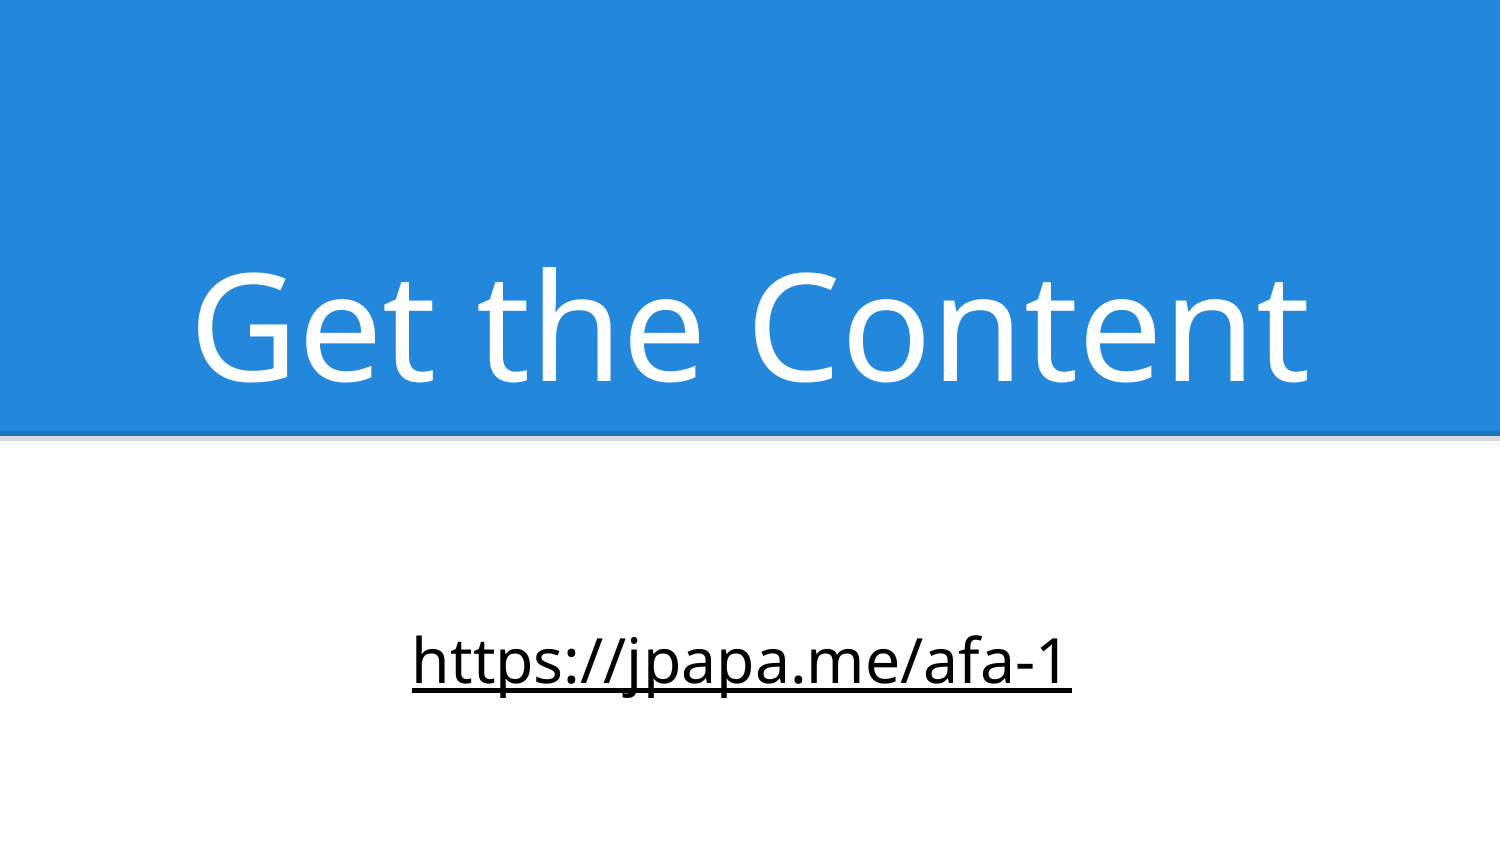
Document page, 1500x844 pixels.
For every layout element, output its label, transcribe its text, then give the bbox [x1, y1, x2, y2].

title Get the Content [112, 156, 1388, 427]
subtitle https://jpapa.me/afa-1 [112, 563, 1388, 691]
